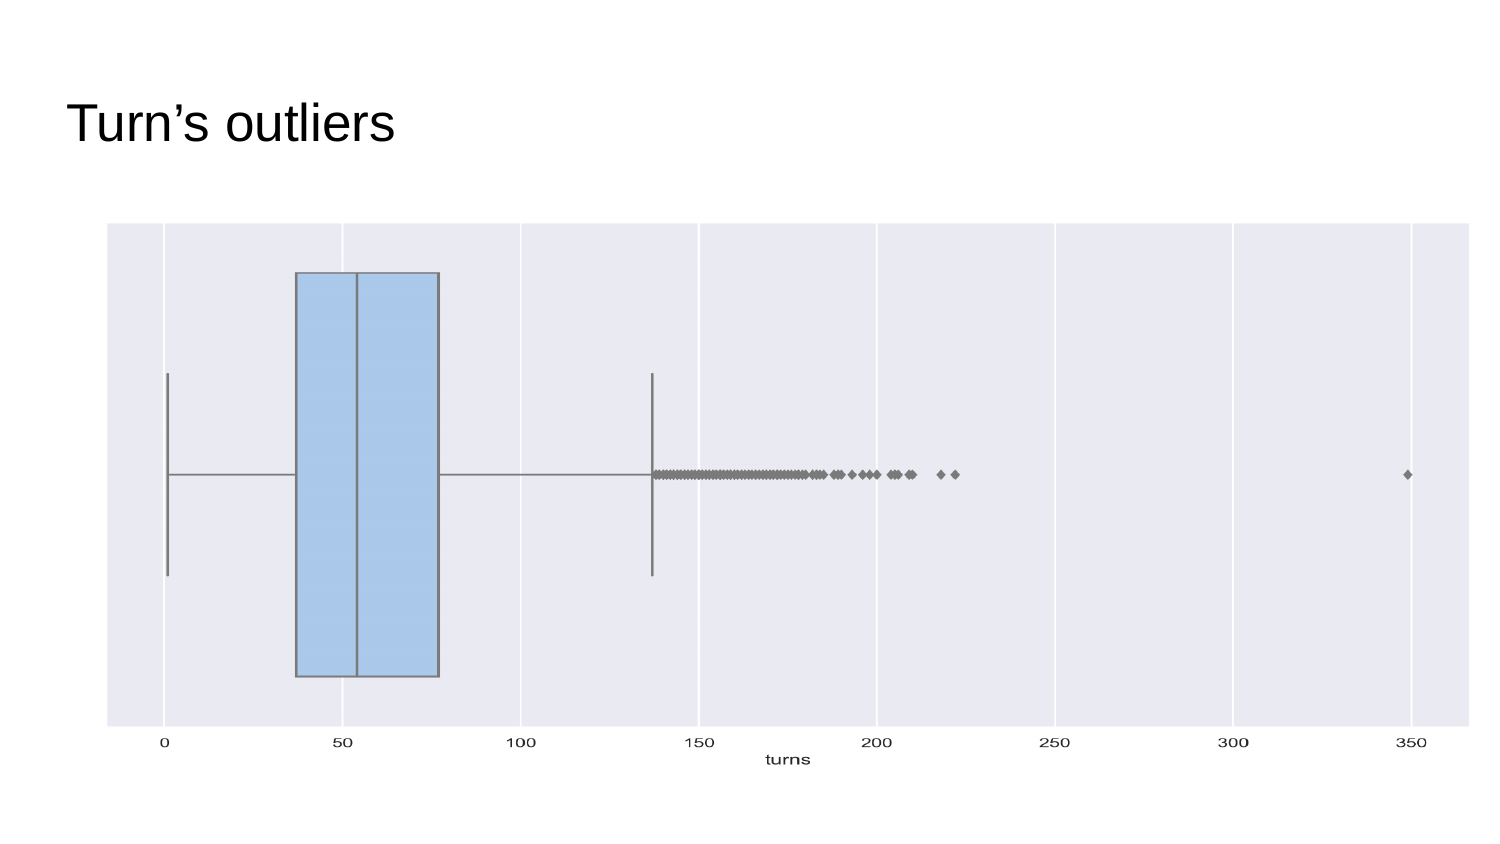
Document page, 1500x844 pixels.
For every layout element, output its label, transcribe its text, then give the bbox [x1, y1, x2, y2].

picture [93, 213, 1482, 775]
title Turn’s outliers [51, 72, 1449, 167]
